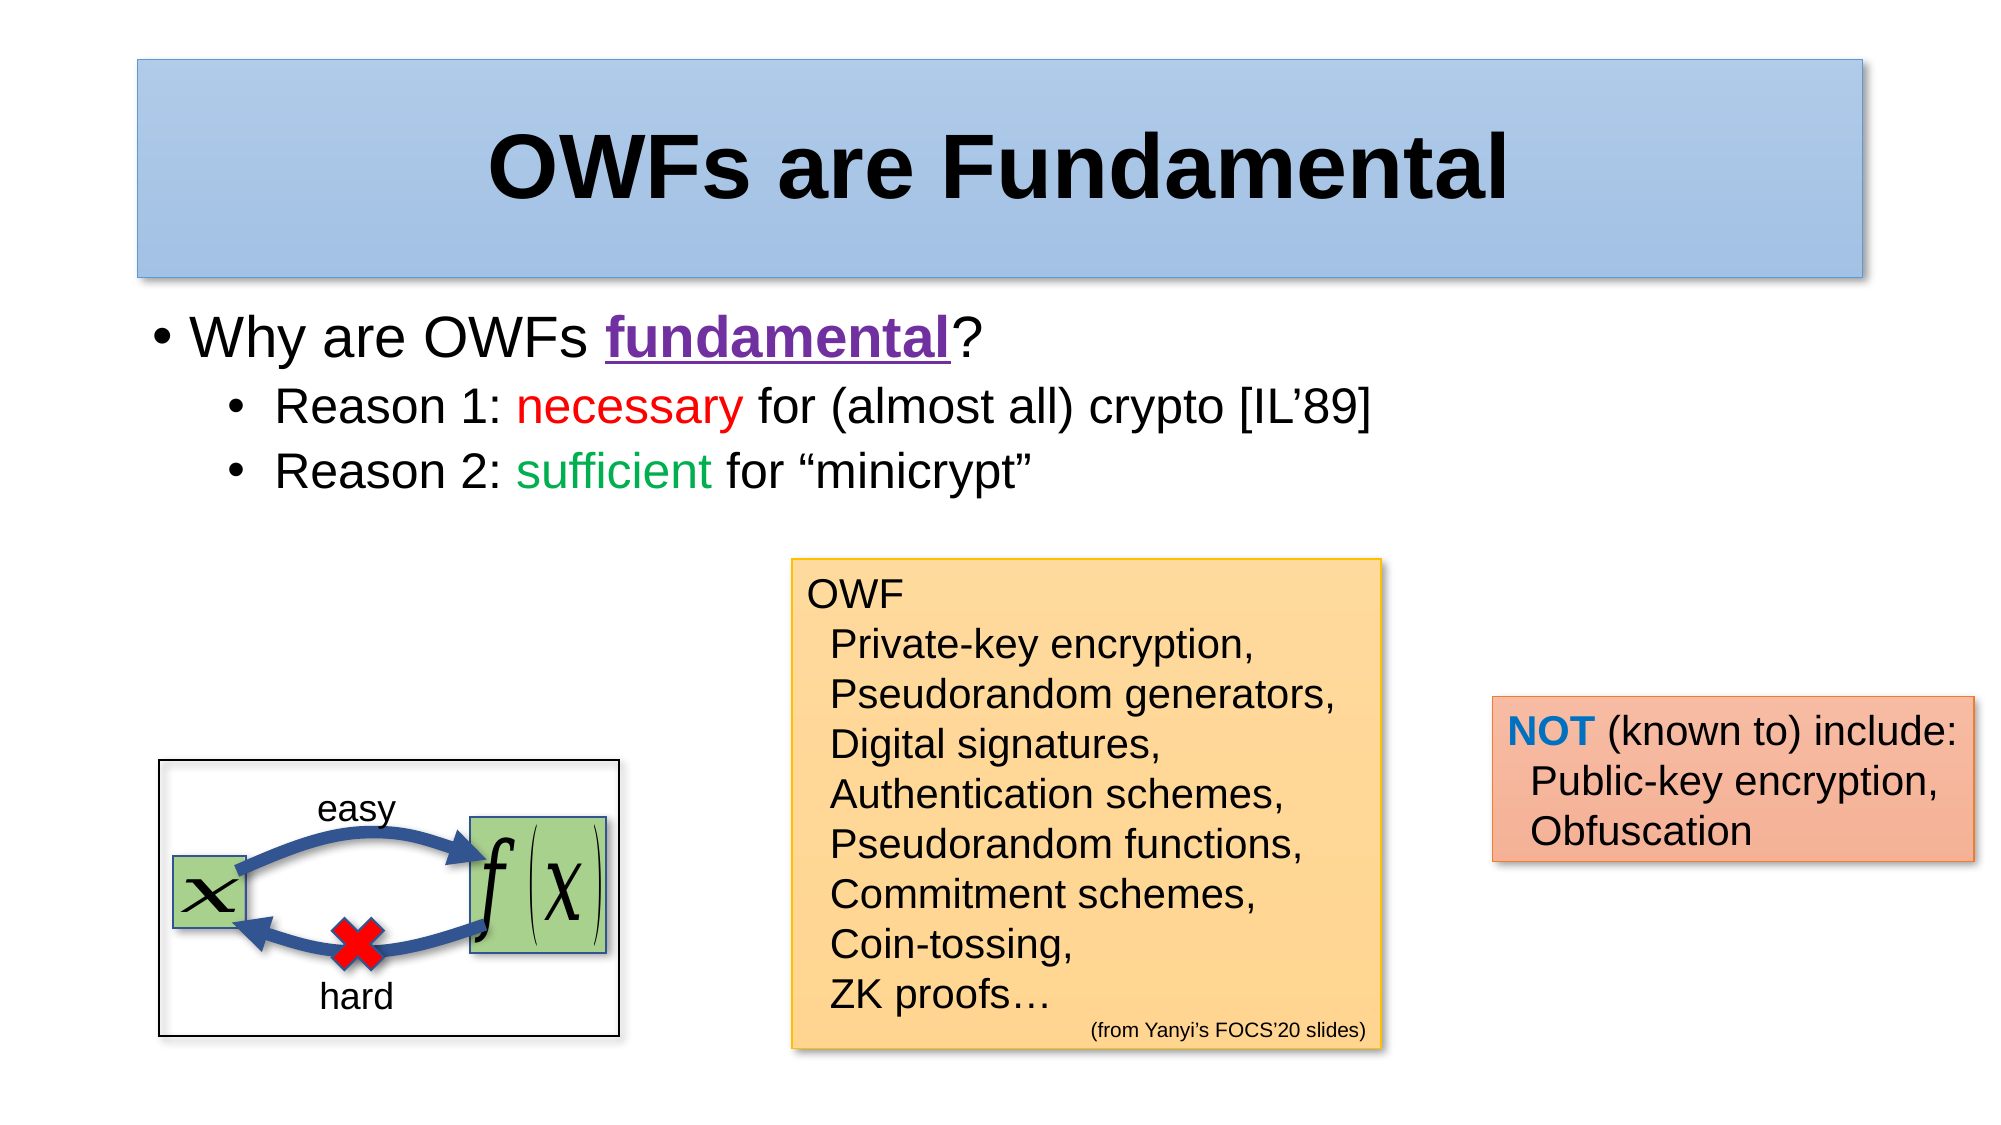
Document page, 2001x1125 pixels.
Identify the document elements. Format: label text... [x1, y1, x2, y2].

text_box [158, 759, 620, 1037]
list Why are OWFs fundamental? Reason 1: necessary for (almost all) crypto [IL’89] Reason 2: sufficient for “minicrypt” [137, 299, 1863, 1014]
text_box NOT (known to) include: Public-key encryption, Obfuscation [1863, 696, 1975, 862]
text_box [174, 776, 606, 1026]
title OWFs are Fundamental [137, 59, 1863, 278]
